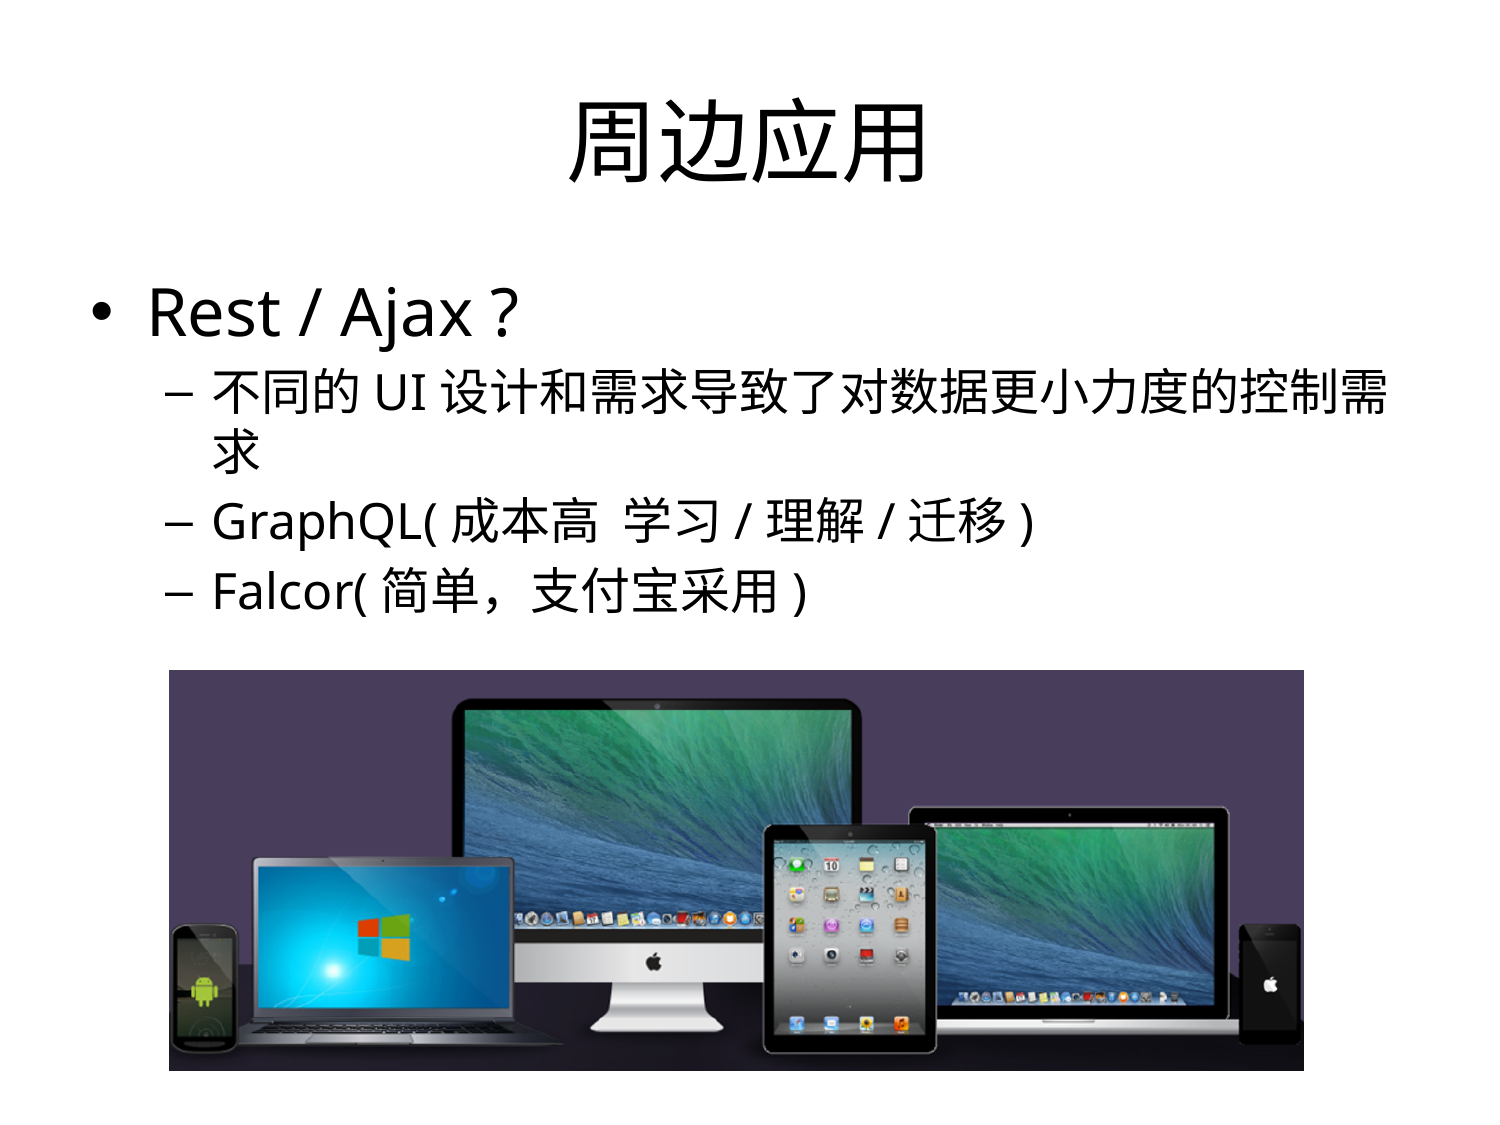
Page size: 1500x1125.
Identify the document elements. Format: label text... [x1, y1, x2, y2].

title 周边应用 [75, 45, 1425, 233]
picture [168, 670, 1304, 1071]
list Rest / Ajax ? 不同的UI设计和需求导致了对数据更小力度的控制需求 GraphQL(成本高 学习/理解/迁移) Falcor(简单，支付宝采用) [75, 262, 1425, 1094]
